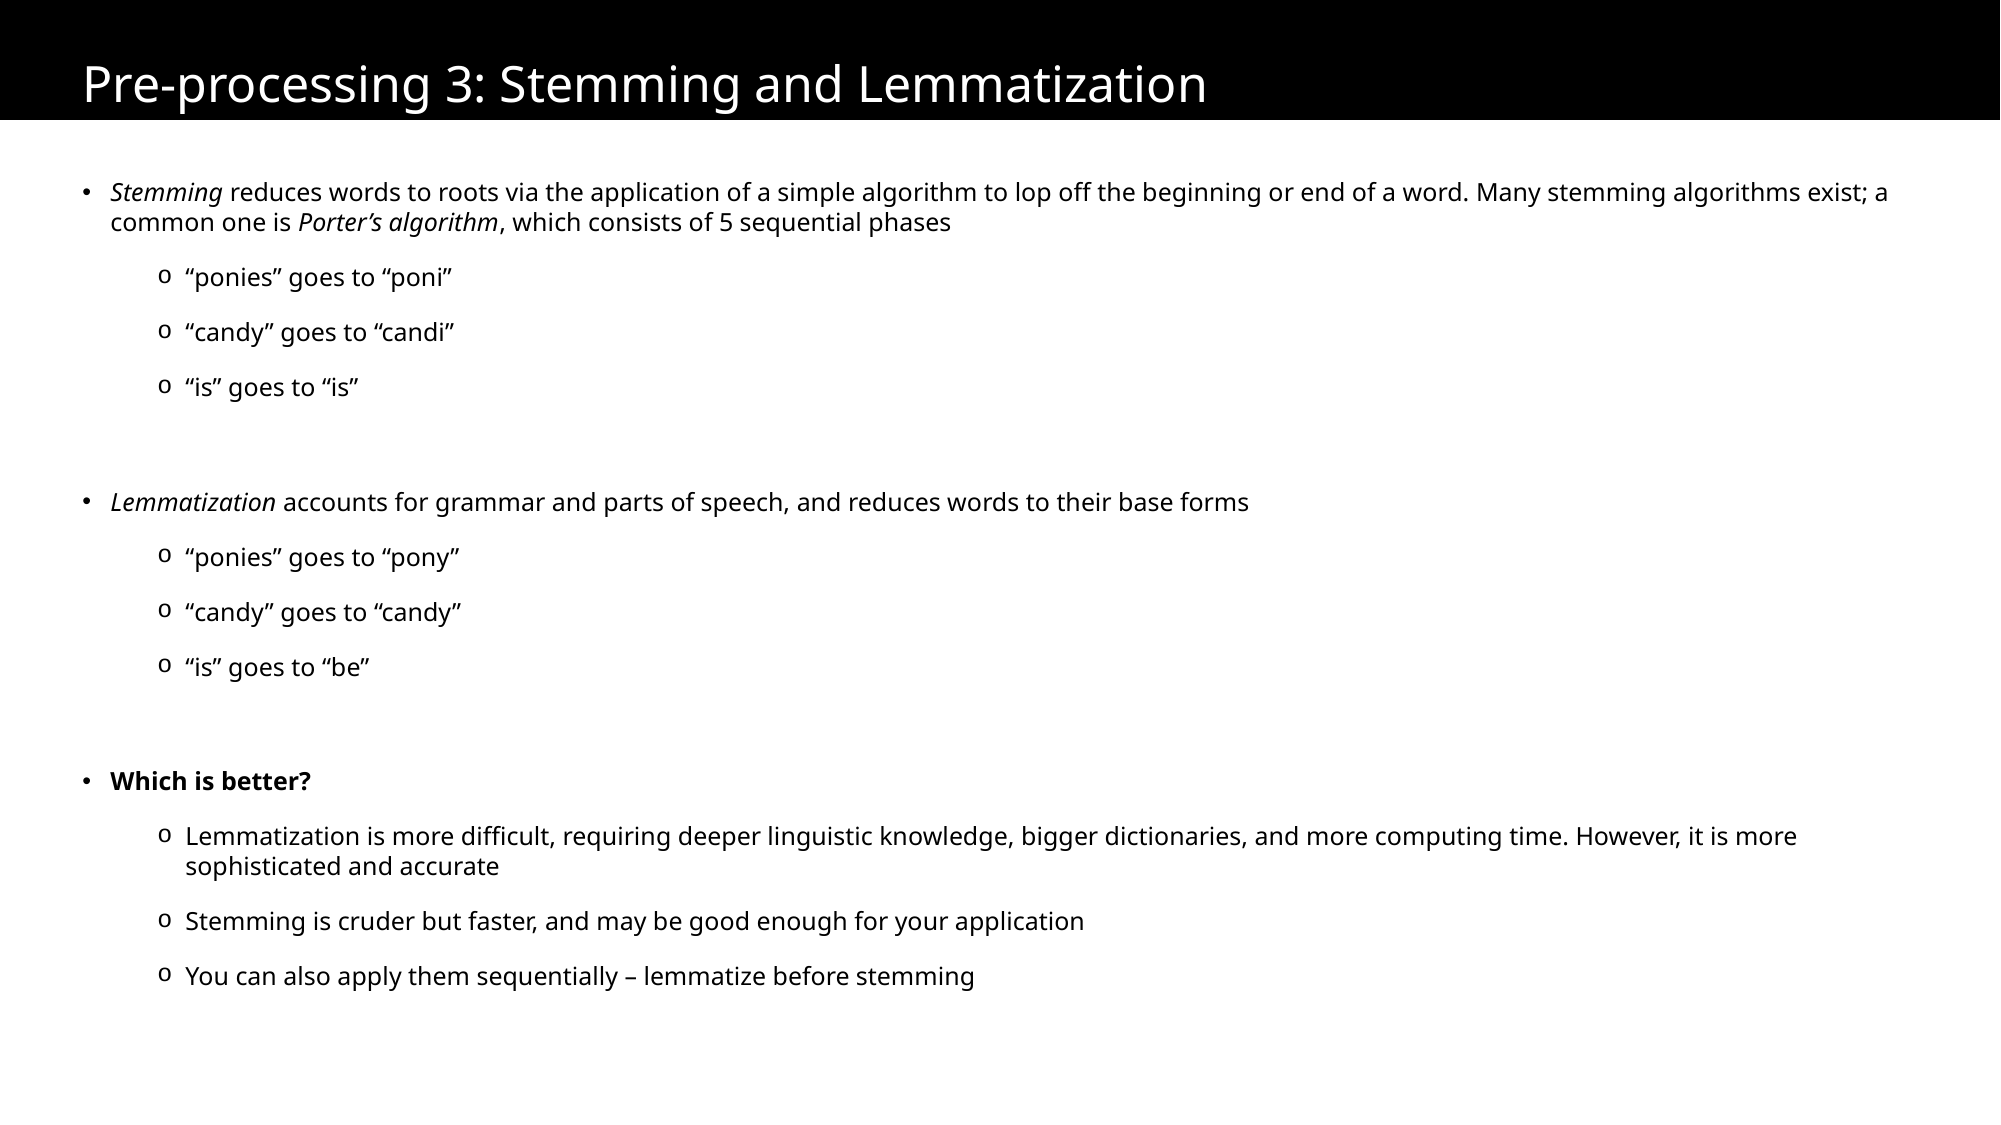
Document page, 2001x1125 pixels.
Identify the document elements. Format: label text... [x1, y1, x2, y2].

list Stemming reduces words to roots via the application of a simple algorithm to lop off the beginning or end of a word. Many stemming algorithms exist; a common one is Porter’s algorithm, which consists of 5 sequential phases “ponies” goes to “poni” “candy” goes to “candi” “is” goes to “is” Lemmatization accounts for grammar and parts of speech, and reduces words to their base forms “ponies” goes to “pony” “candy” goes to “candy” “is” goes to “be” Which is better? Lemmatization is more difficult, requiring deeper linguistic knowledge, bigger dictionaries, and more computing time. However, it is more sophisticated and accurate Stemming is cruder but faster, and may be good enough for your application You can also apply them sequentially – lemmatize before stemming [82, 176, 1914, 1038]
title Pre-processing 3: Stemming and Lemmatization [82, 52, 1918, 167]
